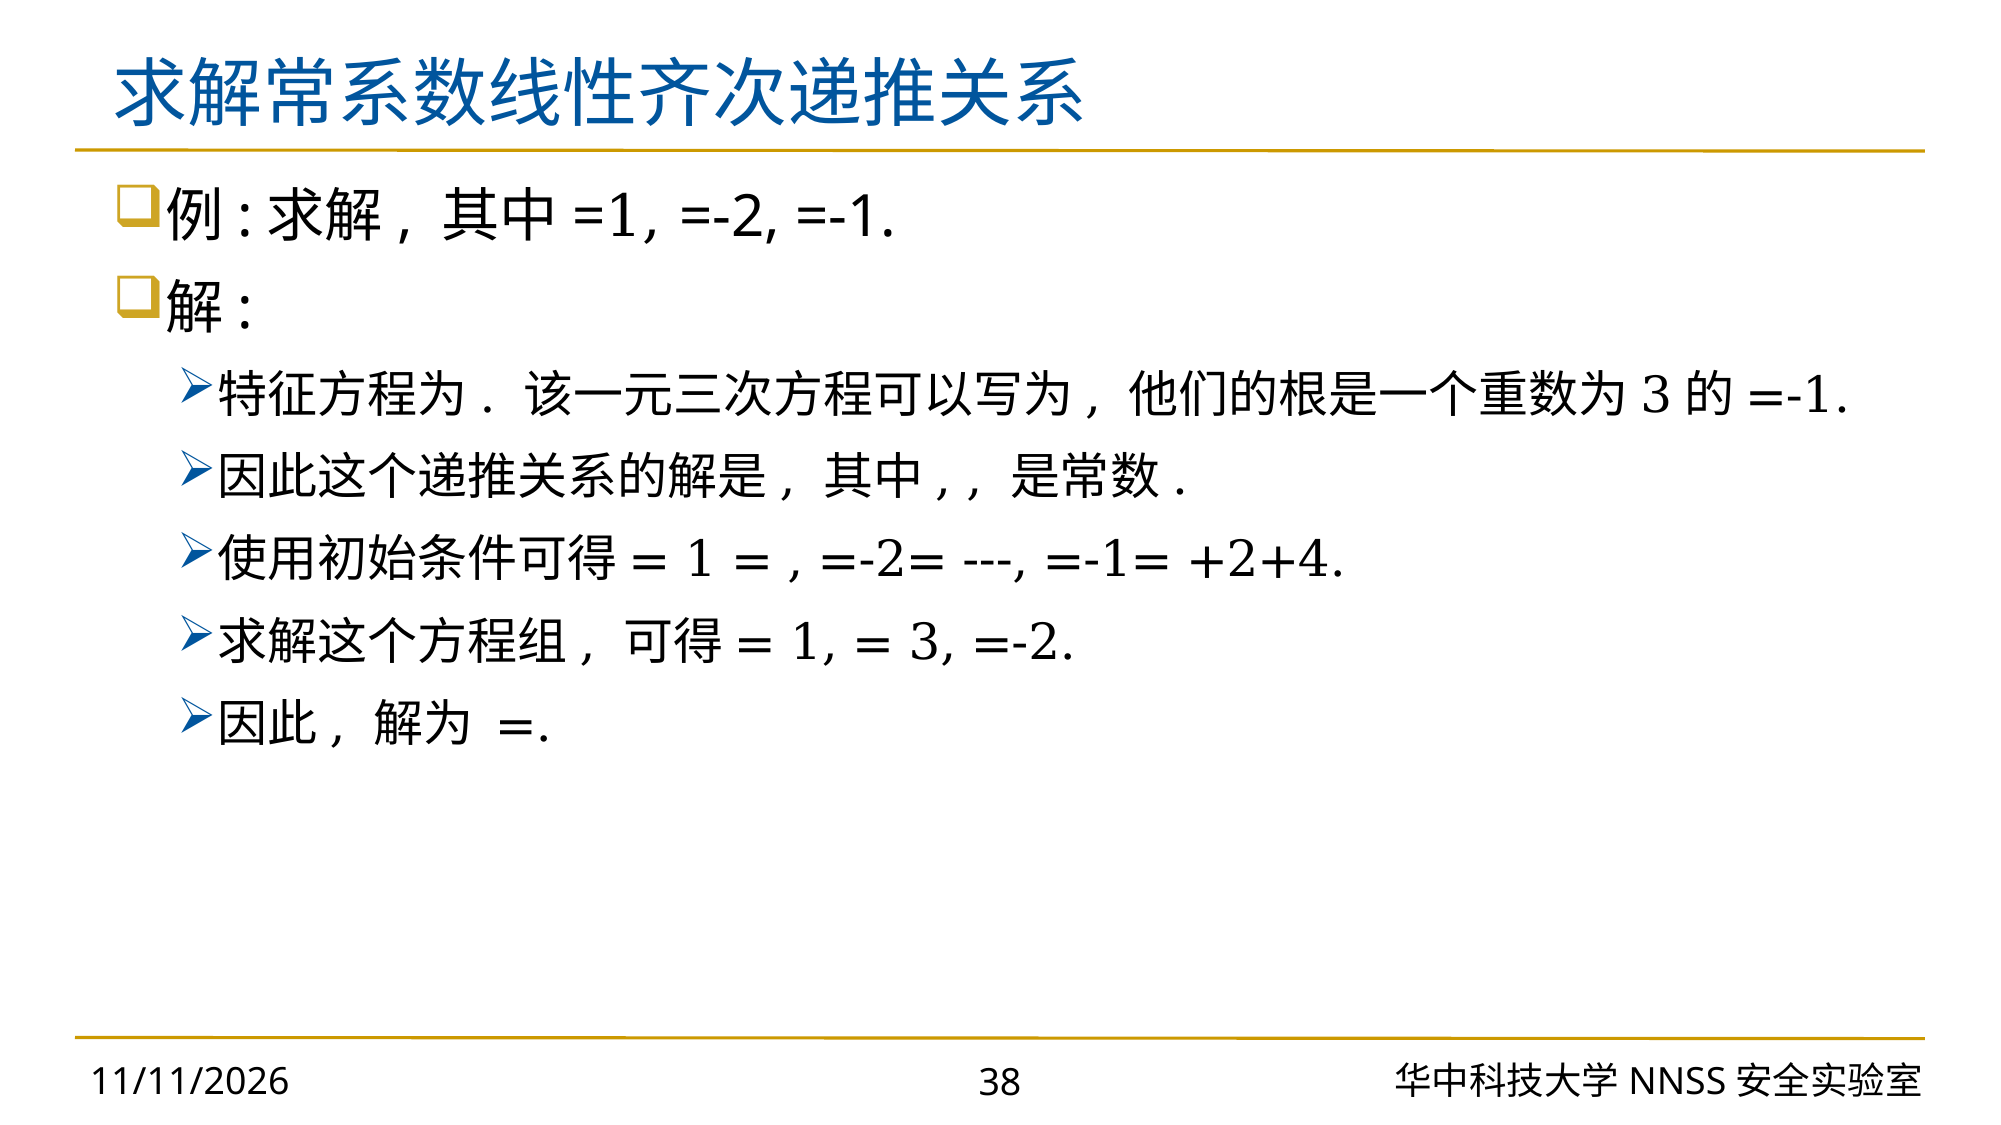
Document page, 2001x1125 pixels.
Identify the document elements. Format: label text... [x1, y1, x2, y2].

footer 华中科技大学NNSS安全实验室 [1237, 1050, 1938, 1113]
slide_number 38 [699, 1050, 1237, 1111]
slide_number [75, 1050, 550, 1111]
title 求解常系数线性齐次递推关系 [97, 44, 1900, 149]
